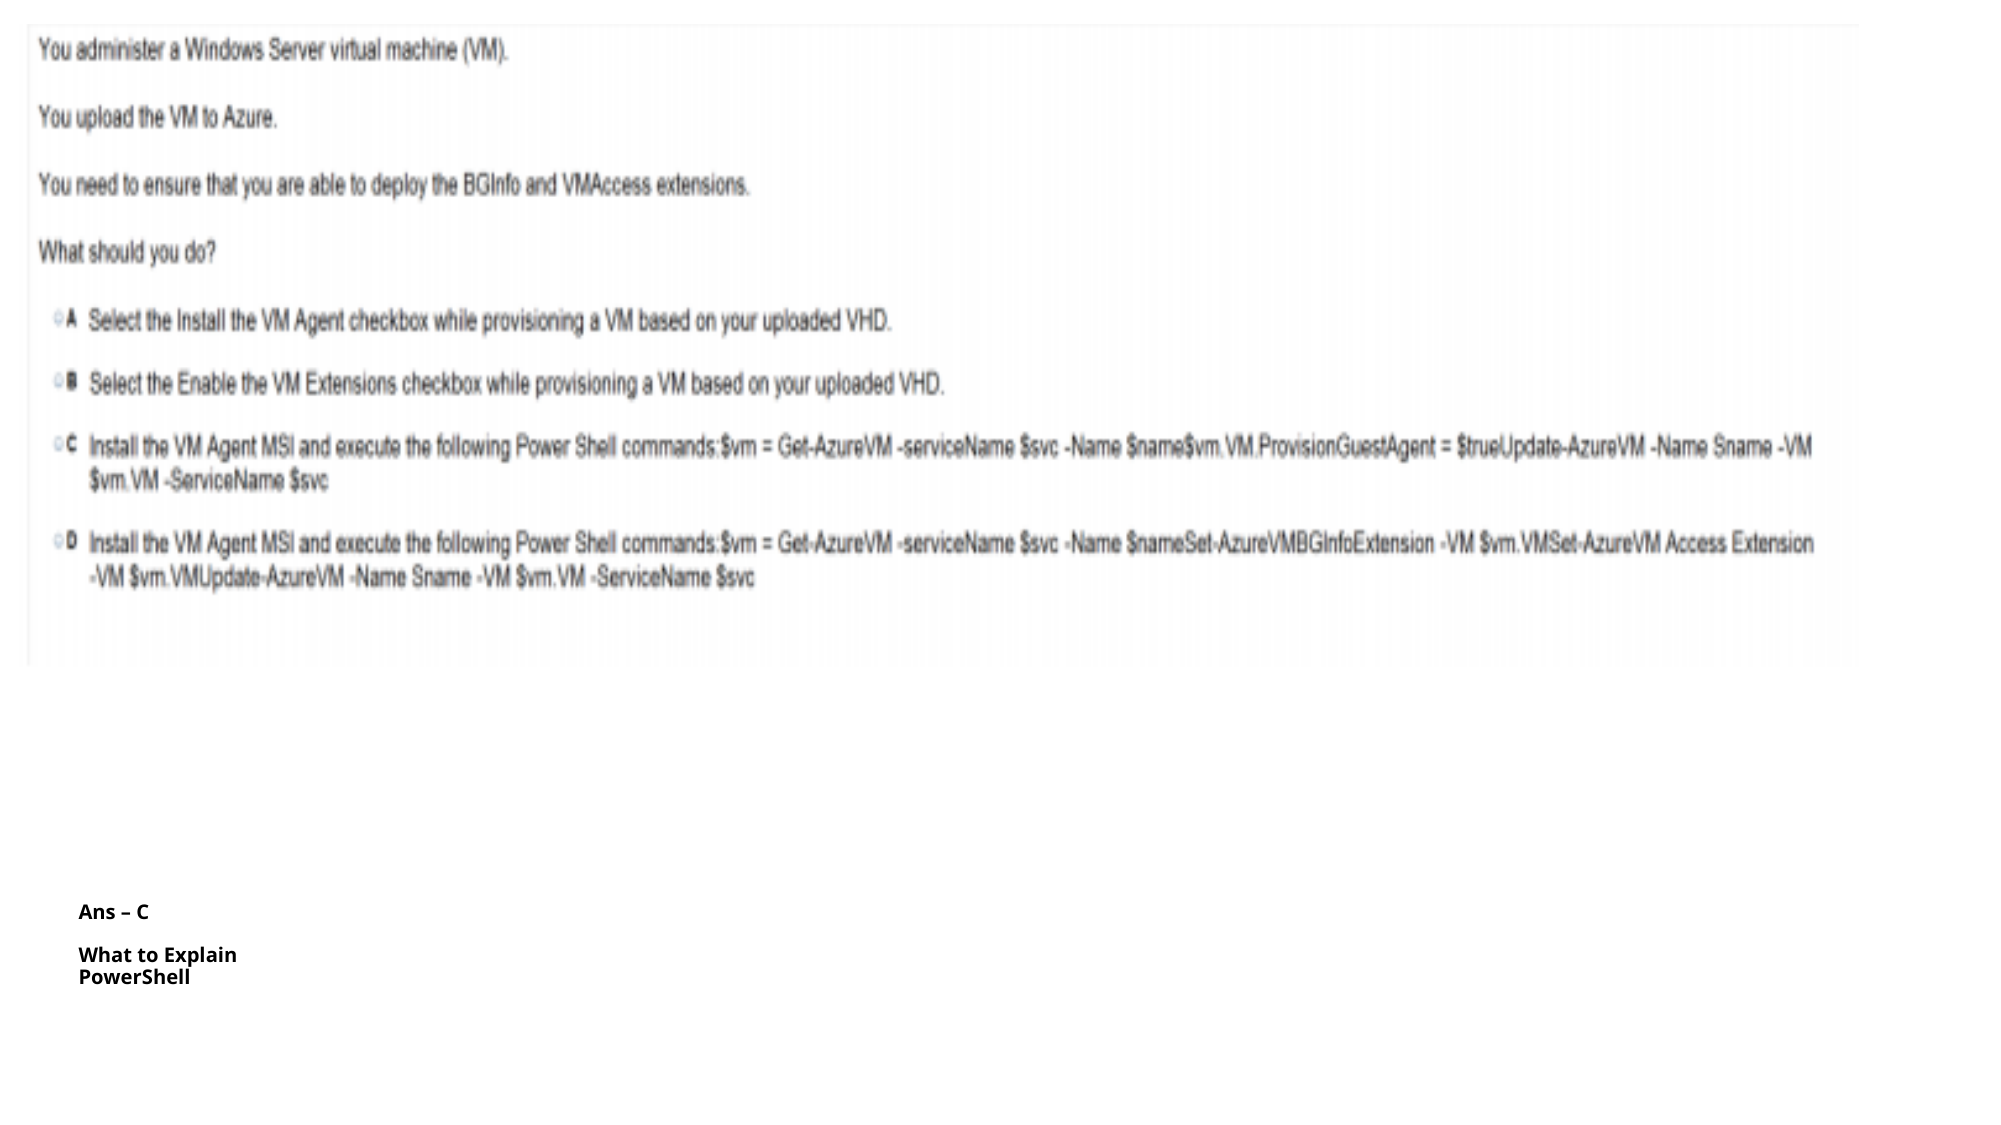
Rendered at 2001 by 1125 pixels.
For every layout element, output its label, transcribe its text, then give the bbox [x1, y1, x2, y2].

picture [17, 24, 1859, 772]
title Ans – C What to Explain PowerShell [63, 893, 1968, 1022]
